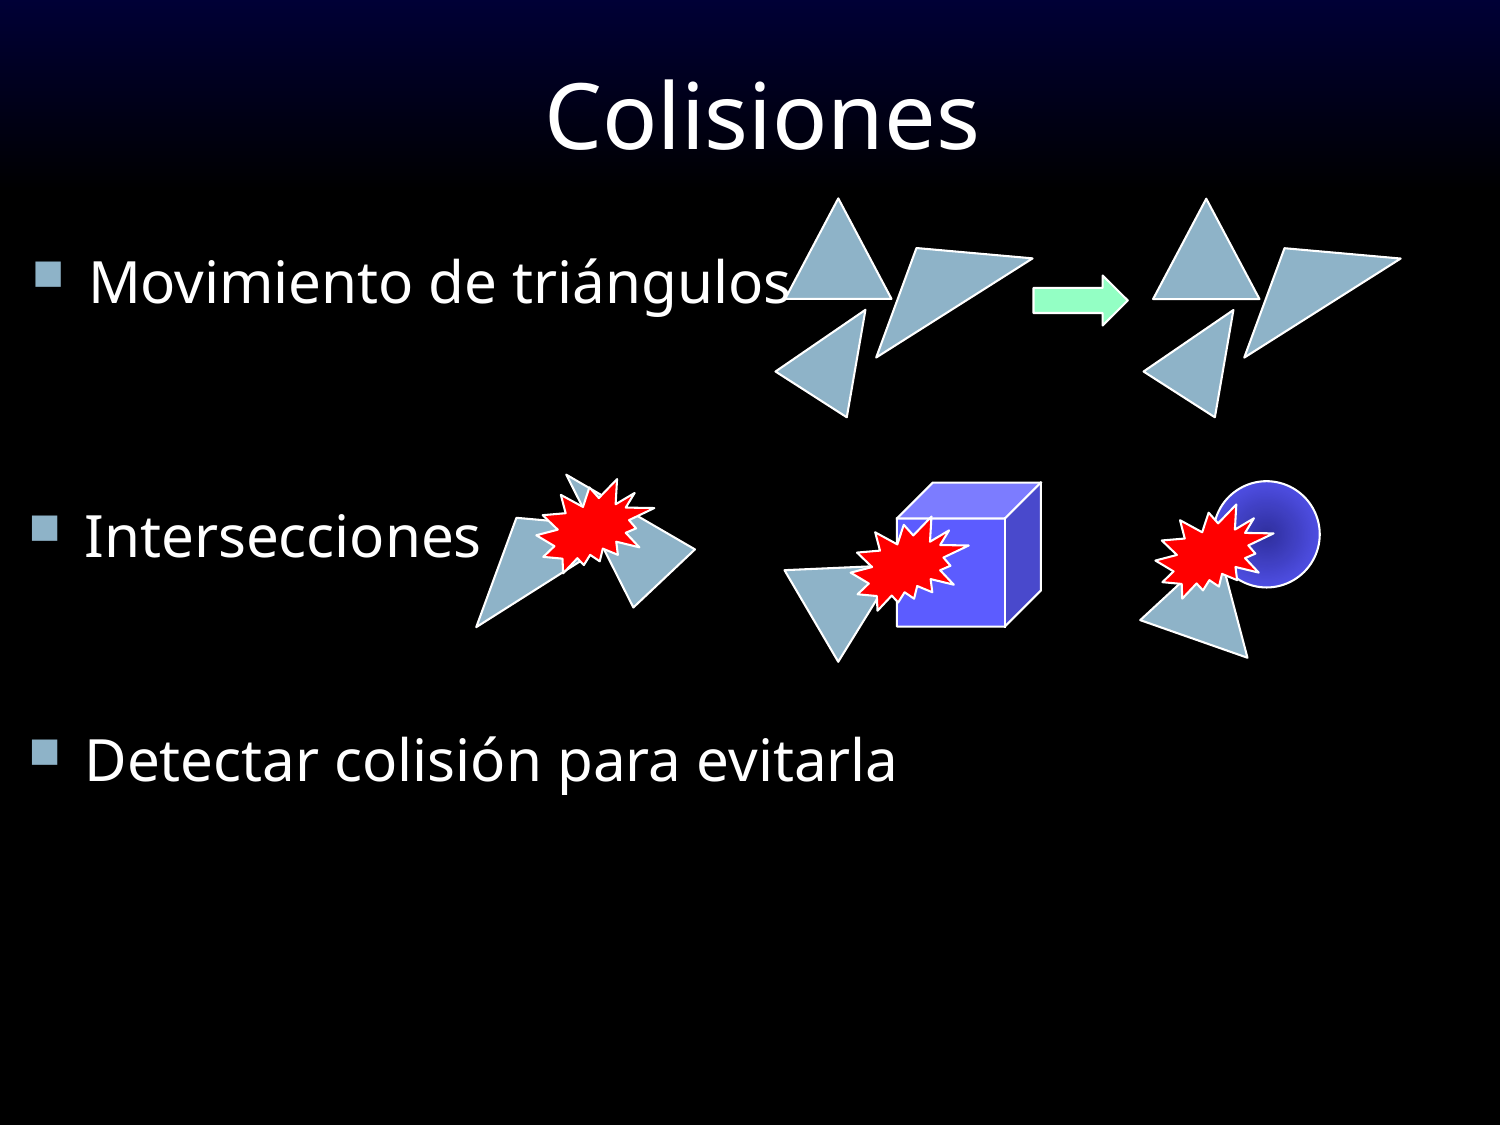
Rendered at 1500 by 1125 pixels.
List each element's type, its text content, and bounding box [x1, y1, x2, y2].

list Movimiento de triángulos [16, 237, 779, 339]
text_box [1033, 275, 1128, 326]
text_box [784, 198, 1029, 403]
text_box Intersecciones [13, 491, 437, 593]
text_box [1155, 480, 1321, 672]
title Colisiones [112, 24, 1413, 201]
text_box Detectar colisión para evitarla [13, 716, 936, 817]
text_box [1152, 198, 1397, 403]
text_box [804, 482, 1042, 644]
text_box Intersecciones [663, 491, 799, 593]
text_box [442, 454, 658, 599]
